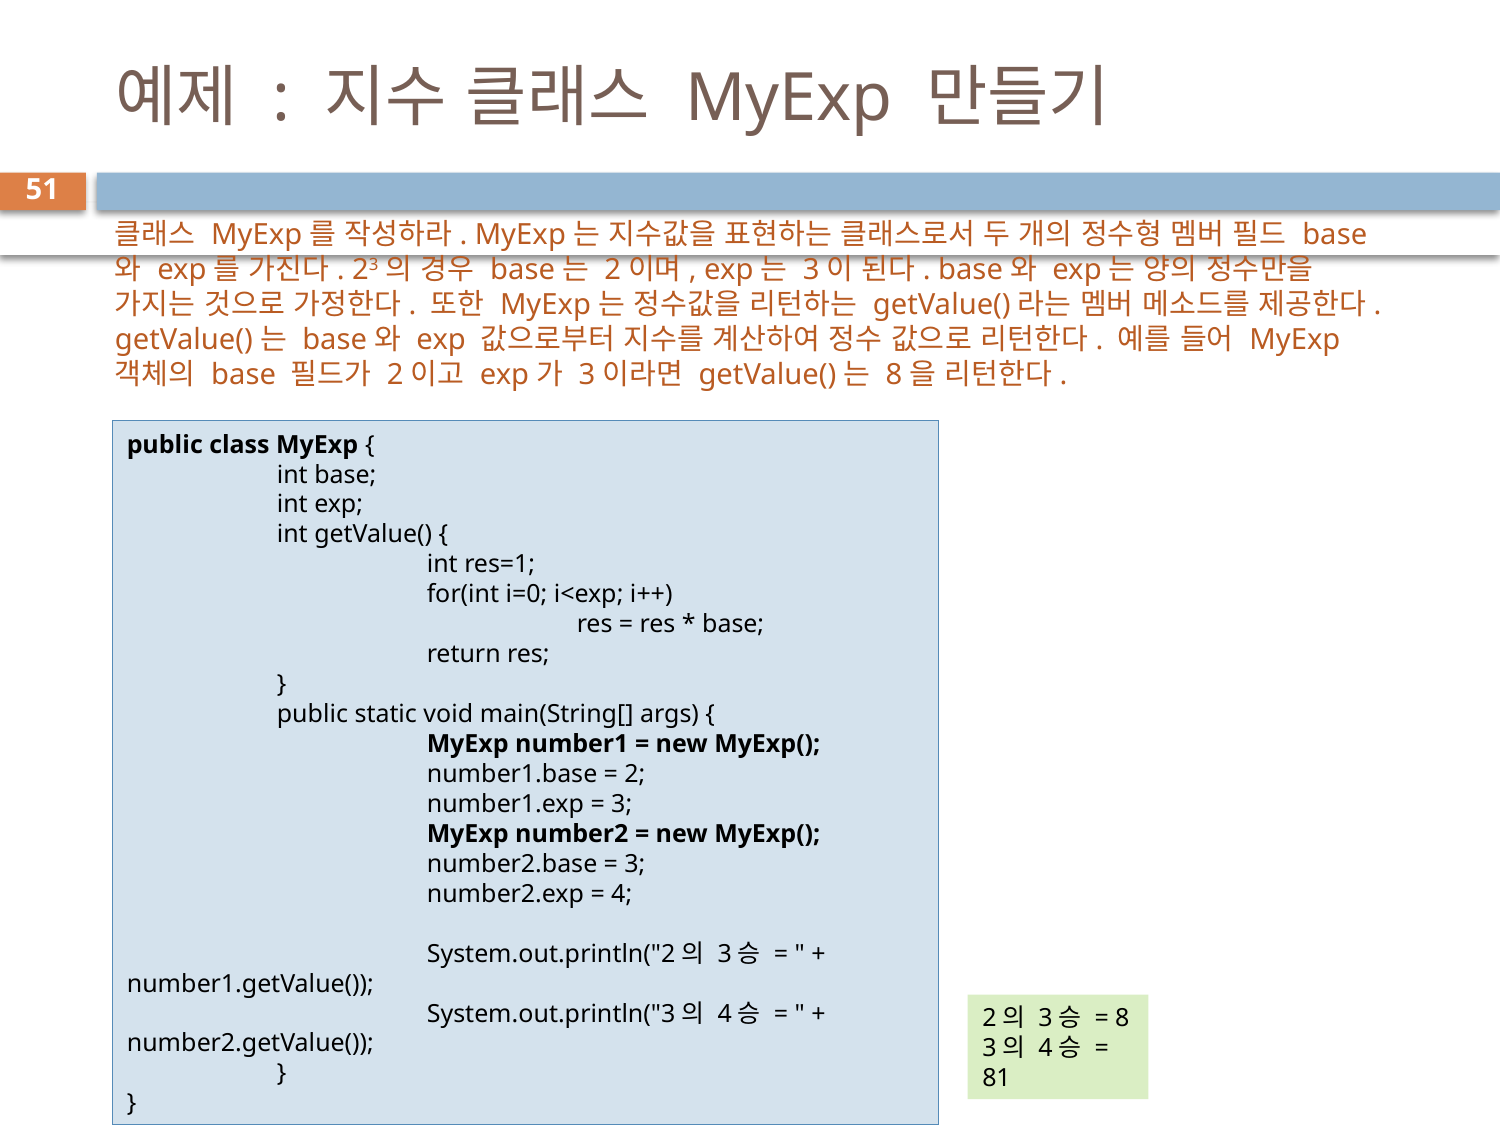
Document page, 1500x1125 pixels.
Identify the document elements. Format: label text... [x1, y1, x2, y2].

title 예제 : 지수 클래스 MyExp 만들기 [100, 37, 1438, 149]
slide_number 51 [0, 170, 87, 211]
text_box public class MyExp { int base; int exp; int getValue() { int res=1; for(int i=0; i<exp; i++) res = res * base; return res; } public static void main(String[] args) { MyExp number1 = new MyExp(); number1.base = 2; number1.exp = 3; MyExp number2 = new MyExp(); number2.base = 3; number2.exp = 4; System.out.println("2의 3승 = " + number1.getValue()); System.out.println("3의 4승 = " + number2.getValue()); } } [112, 420, 939, 1125]
text_box 2의 3승 = 8 3의 4승 = 81 [967, 994, 1149, 1100]
text_box 클래스 MyExp를 작성하라. MyExp는 지수값을 표현하는 클래스로서 두 개의 정수형 멤버 필드 base와 exp를 가진다. 23의 경우 base는 2이며, exp는 3이 된다. base와 exp는 양의 정수만을 가지는 것으로 가정한다. 또한 MyExp는 정수값을 리턴하는 getValue()라는 멤버 메소드를 제공한다. getValue()는 base와 exp 값으로부터 지수를 계산하여 정수 값으로 리턴한다. 예를 들어 MyExp객체의 base 필드가 2이고 exp가 3이라면 getValue()는 8을 리턴한다. [100, 208, 1400, 398]
